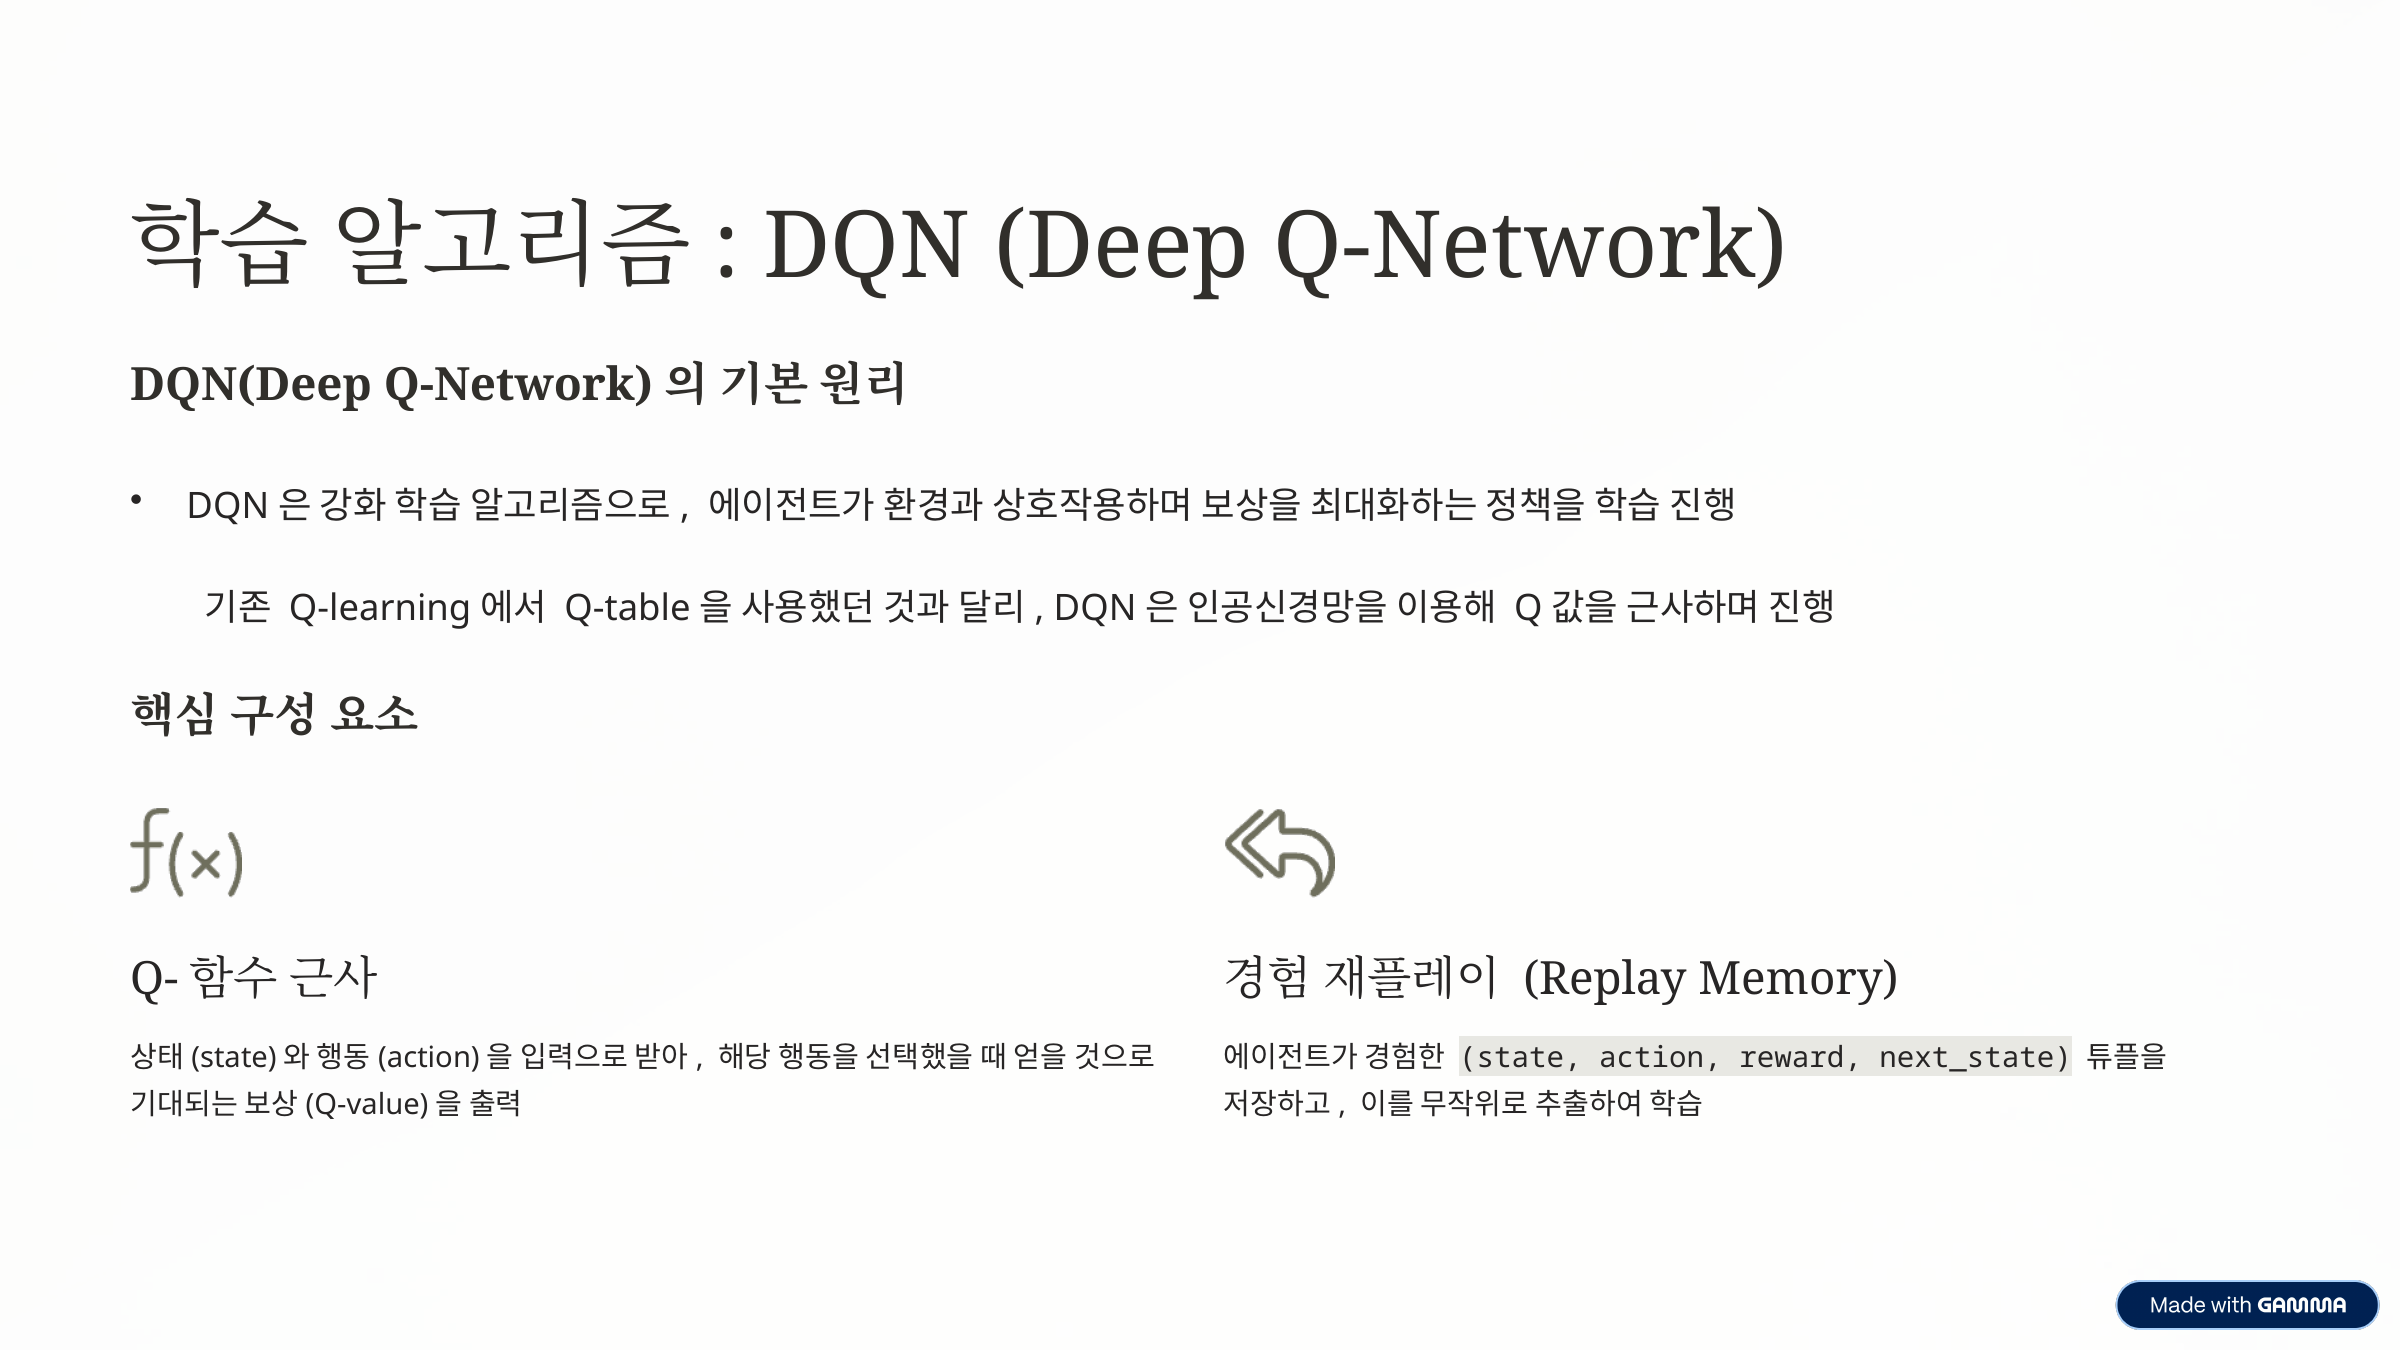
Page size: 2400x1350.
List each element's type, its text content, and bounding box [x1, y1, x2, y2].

text_box 에이전트가 경험한 (state, action, reward, next_state) 튜플을 저장하고, 이를 무작위로 추출하여 학습 [1223, 1026, 2270, 1170]
picture [1223, 797, 1335, 909]
text_box 핵심 구성 요소 [130, 683, 596, 742]
text_box DQN은 강화 학습 알고리즘으로, 에이전트가 환경과 상호작용하며 보상을 최대화하는 정책을 학습 진행 [130, 466, 2270, 527]
text_box DQN(Deep Q-Network)의 기본 원리 [130, 352, 923, 411]
text_box 기존 Q-learning에서 Q-table을 사용했던 것과 달리, DQN은 인공신경망을 이용해 Q값을 근사하며 진행 [130, 567, 2270, 628]
text_box 경험 재플레이 (Replay Memory) [1223, 946, 1864, 1005]
text_box 상태(state)와 행동(action)을 입력으로 받아, 해당 행동을 선택했을 때 얻을 것으로 기대되는 보상(Q-value)을 출력 [130, 1026, 1177, 1170]
text_box Q-함수 근사 [130, 946, 596, 1005]
picture [130, 797, 242, 909]
picture [2106, 1271, 2389, 1339]
text_box 학습 알고리즘: DQN (Deep Q-Network) [130, 180, 1715, 297]
